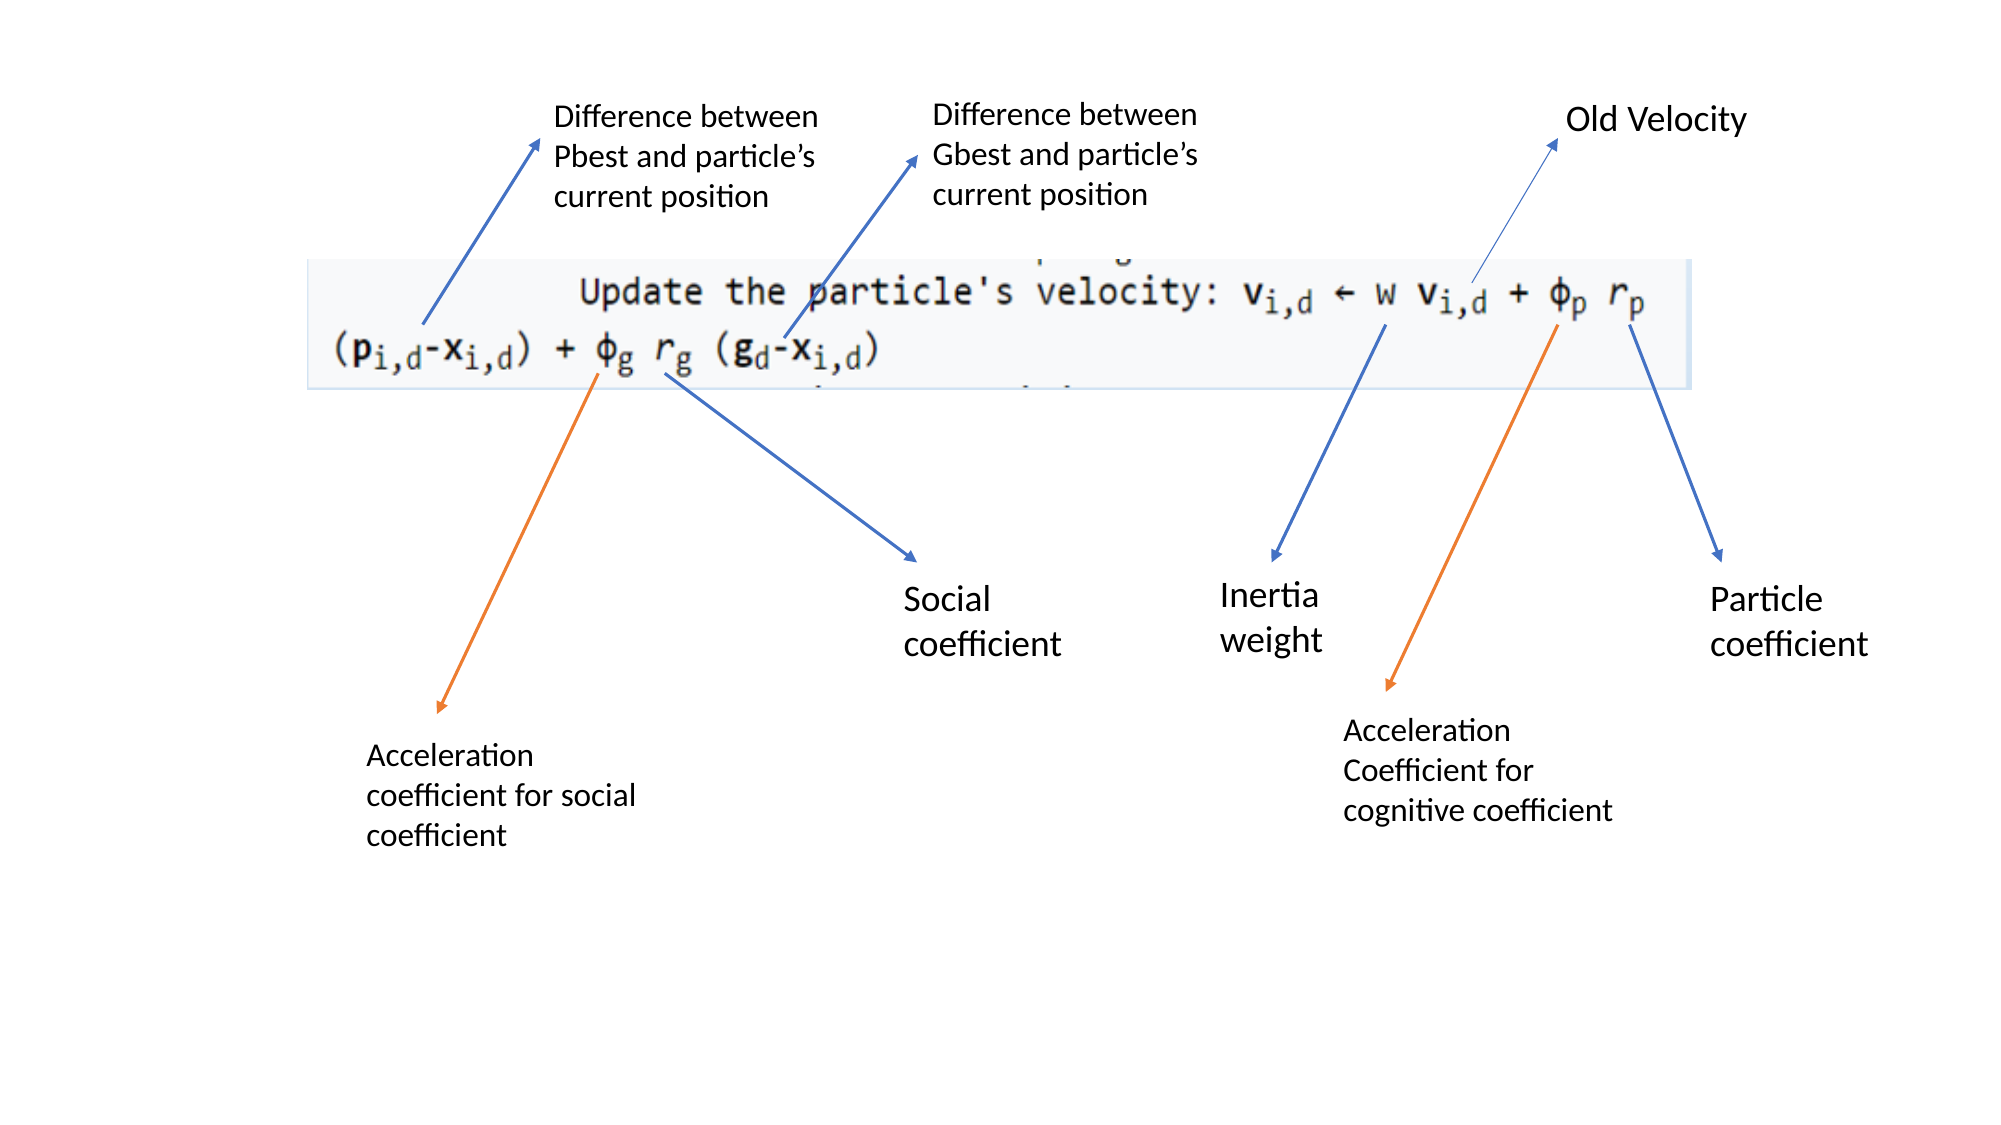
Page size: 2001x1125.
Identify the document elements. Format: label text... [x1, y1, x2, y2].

text_box Old Velocity [1551, 86, 1893, 147]
text_box Difference between Pbest and particle’s current position [539, 86, 880, 222]
text_box Acceleration Coefficient for cognitive coefficient [1328, 701, 1649, 836]
picture [307, 259, 1693, 390]
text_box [1629, 324, 1722, 563]
text_box Social coefficient [888, 566, 1124, 672]
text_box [436, 373, 599, 715]
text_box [422, 138, 541, 325]
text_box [1385, 324, 1558, 692]
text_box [664, 373, 917, 563]
text_box Acceleration coefficient for social coefficient [351, 726, 674, 861]
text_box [1271, 324, 1386, 563]
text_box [1471, 138, 1558, 283]
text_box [783, 154, 918, 339]
text_box Inertia weight [1205, 562, 1367, 668]
text_box Particle coefficient [1695, 566, 1956, 671]
text_box Difference between Gbest and particle’s current position [917, 84, 1220, 220]
